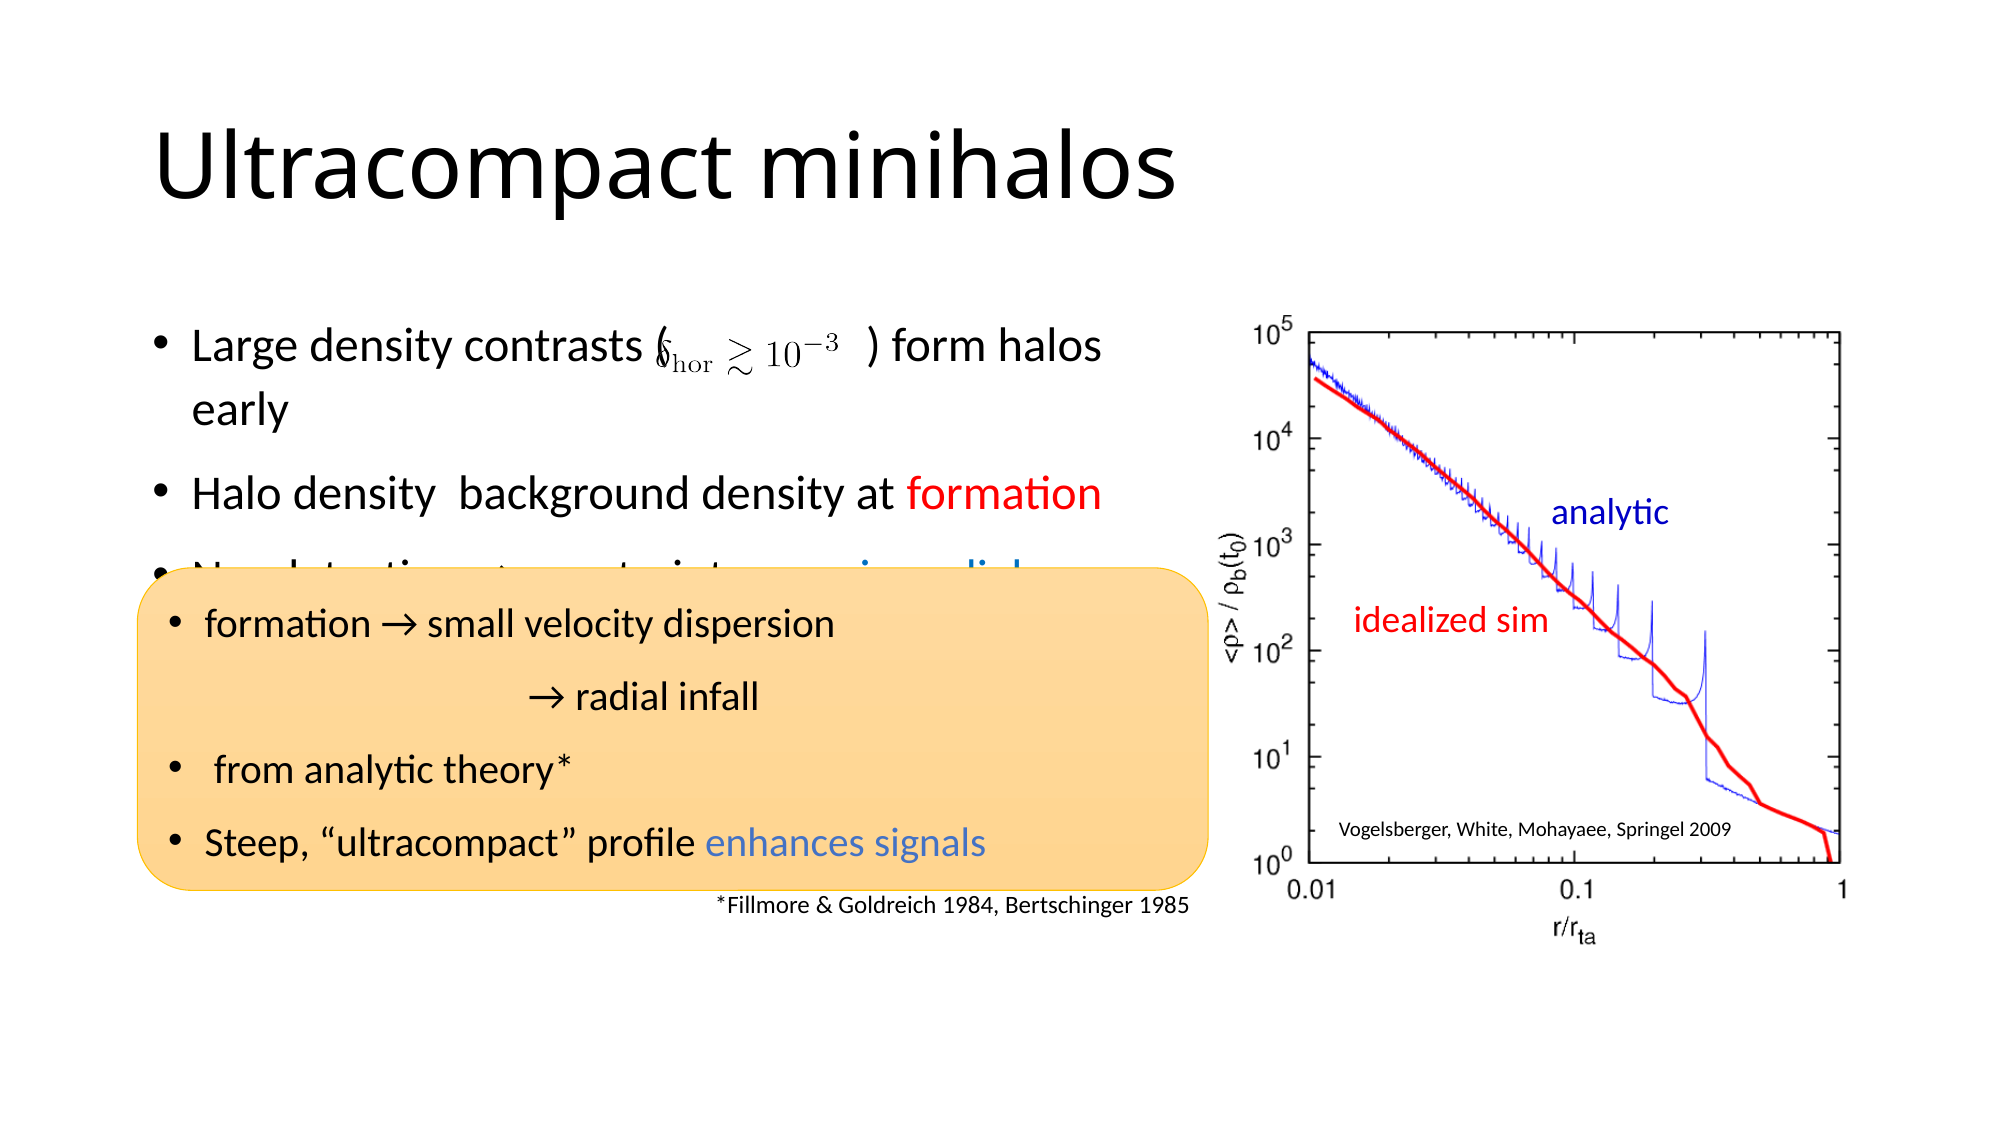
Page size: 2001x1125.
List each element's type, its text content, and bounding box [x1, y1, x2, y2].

picture [1208, 299, 1863, 954]
title Ultracompact minihalos [137, 59, 1863, 278]
text_box *Fillmore & Goldreich 1984, Bertschinger 1985 [700, 880, 1207, 926]
picture [656, 333, 839, 375]
